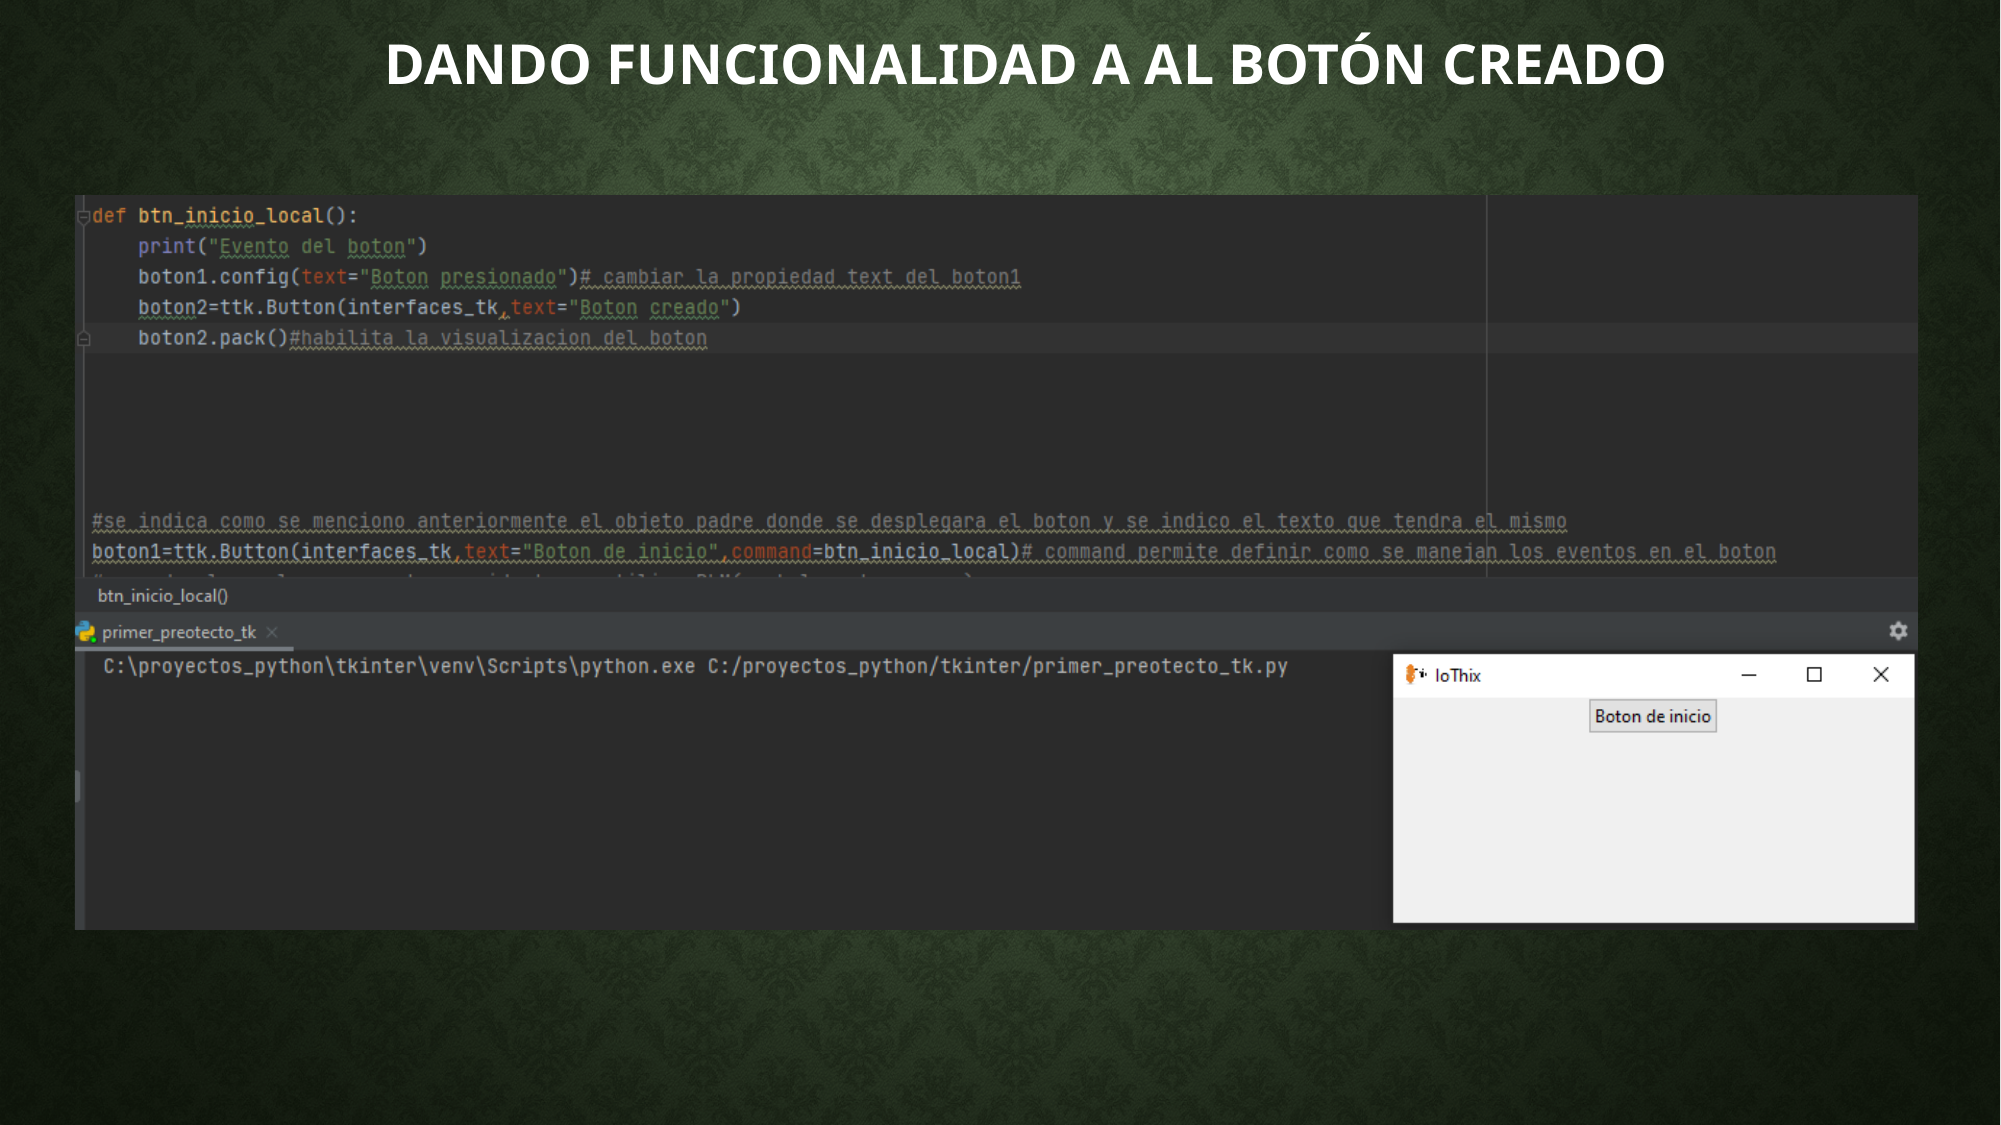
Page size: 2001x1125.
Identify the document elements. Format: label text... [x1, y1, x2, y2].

picture [74, 195, 1919, 931]
title Dando funcionalidad a al botón creado [351, 24, 1702, 110]
